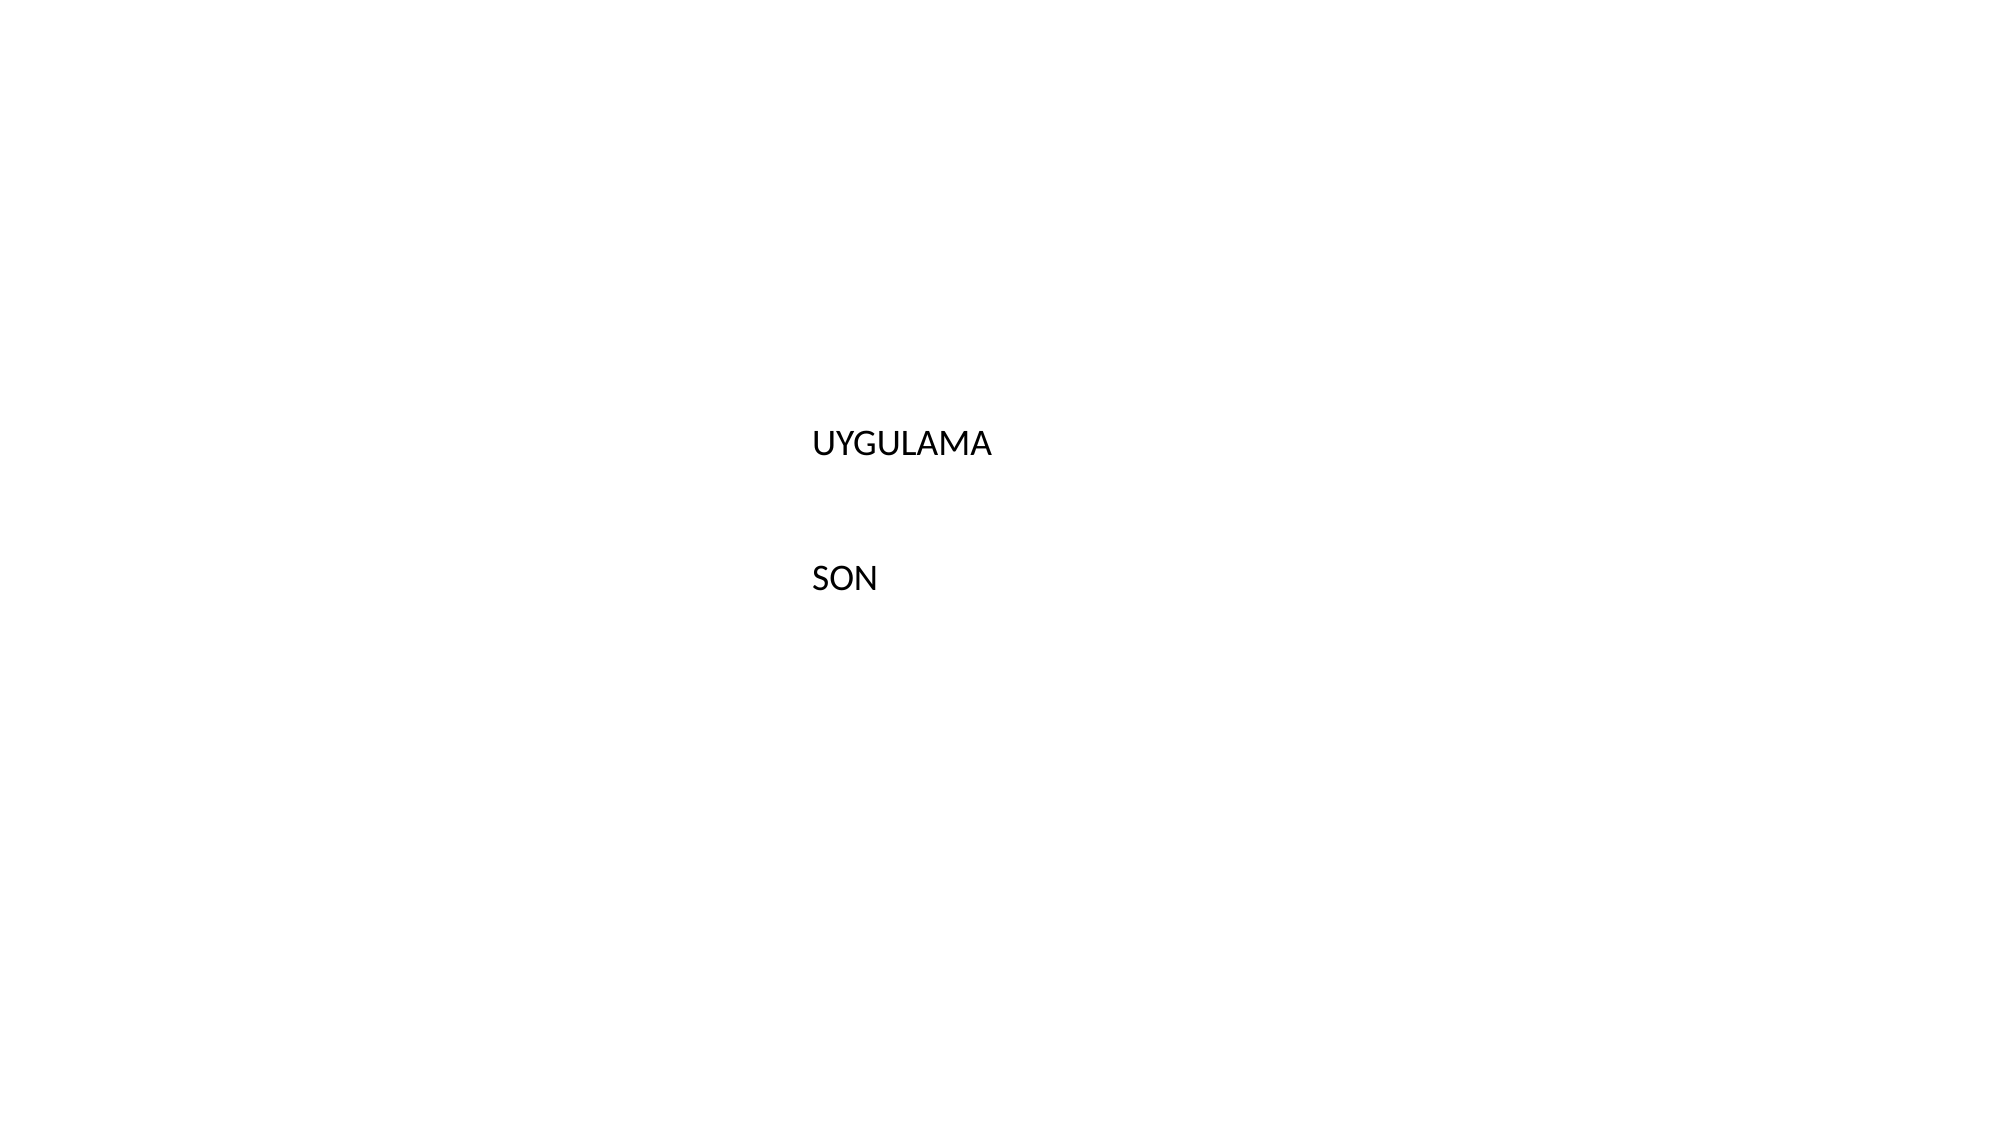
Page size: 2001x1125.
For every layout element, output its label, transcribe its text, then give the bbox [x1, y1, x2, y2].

text_box UYGULAMA SON [797, 410, 1016, 606]
